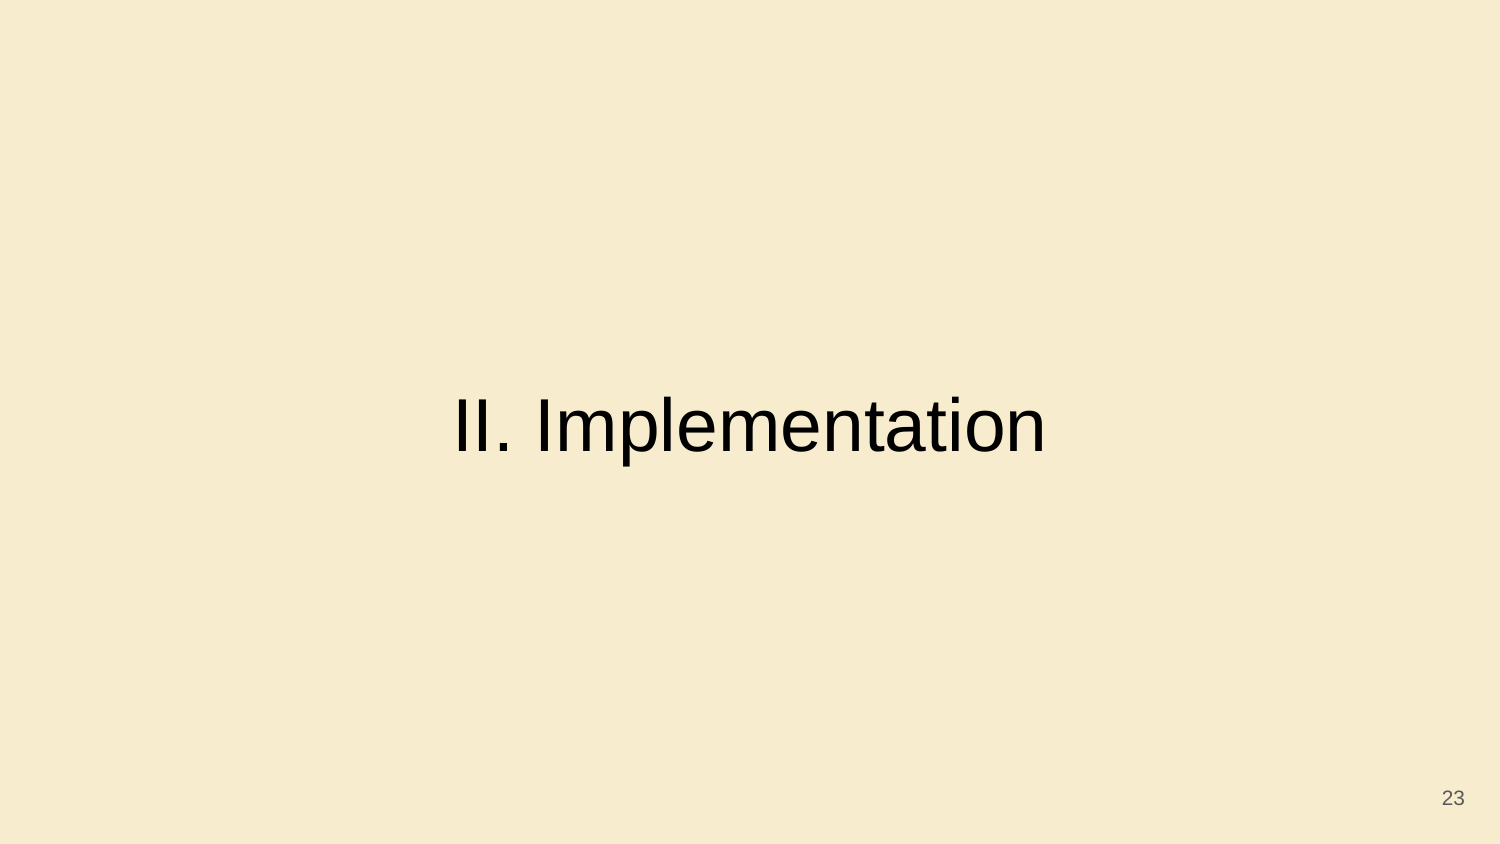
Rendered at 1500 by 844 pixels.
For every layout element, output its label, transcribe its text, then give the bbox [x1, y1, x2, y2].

title II. Implementation [51, 352, 1449, 491]
slide_number ‹#› [1389, 764, 1480, 830]
